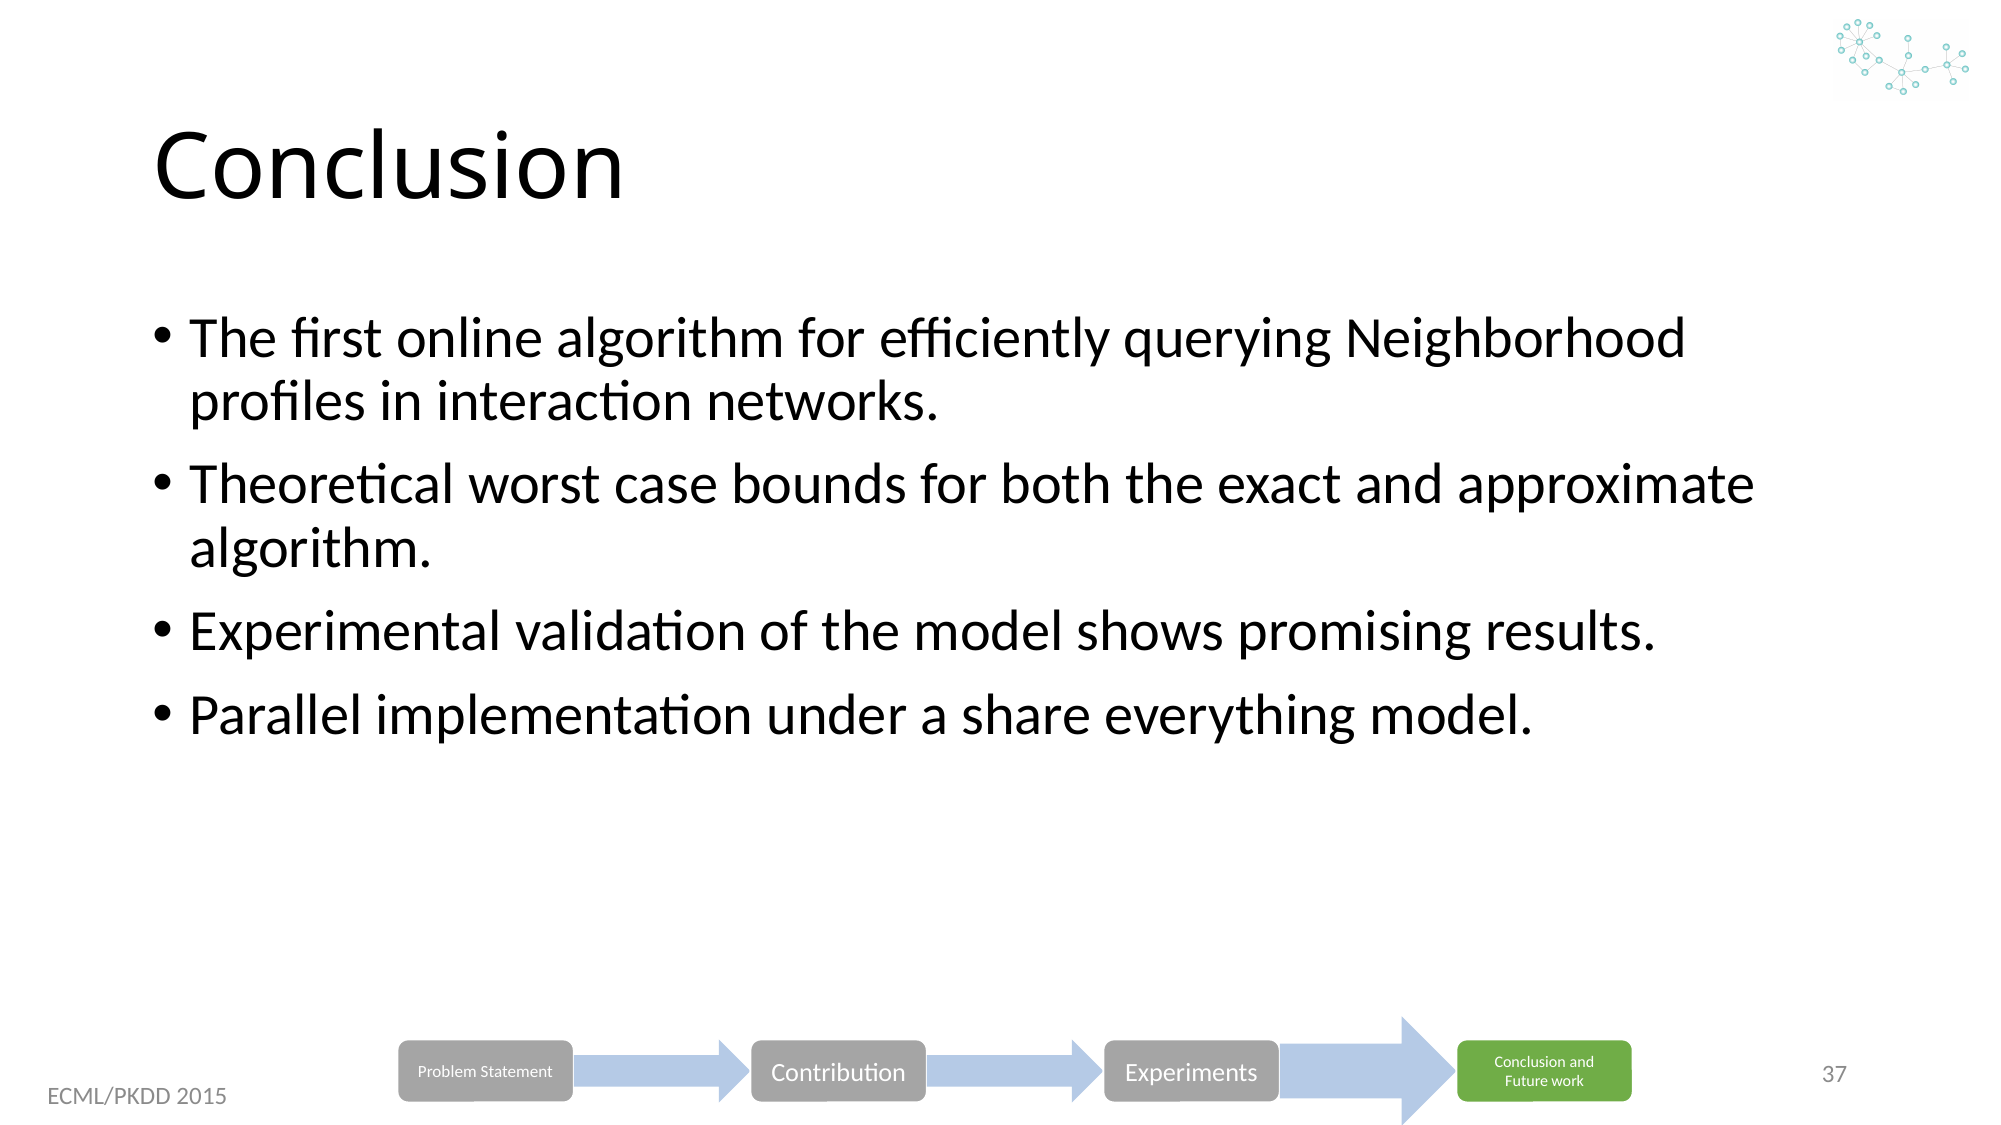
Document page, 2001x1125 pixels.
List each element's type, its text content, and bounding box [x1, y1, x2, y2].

picture [1832, 19, 1969, 101]
footer ECML/PKDD 2015 [0, 1065, 475, 1125]
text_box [397, 1039, 1633, 1103]
title Conclusion [137, 59, 1863, 278]
slide_number 37 [1633, 1042, 1863, 1103]
list The first online algorithm for efficiently querying Neighborhood profiles in interaction networks. Theoretical worst case bounds for both the exact and approximate algorithm. Experimental validation of the model shows promising results. Parallel implementation under a share everything model. [137, 299, 1863, 1014]
